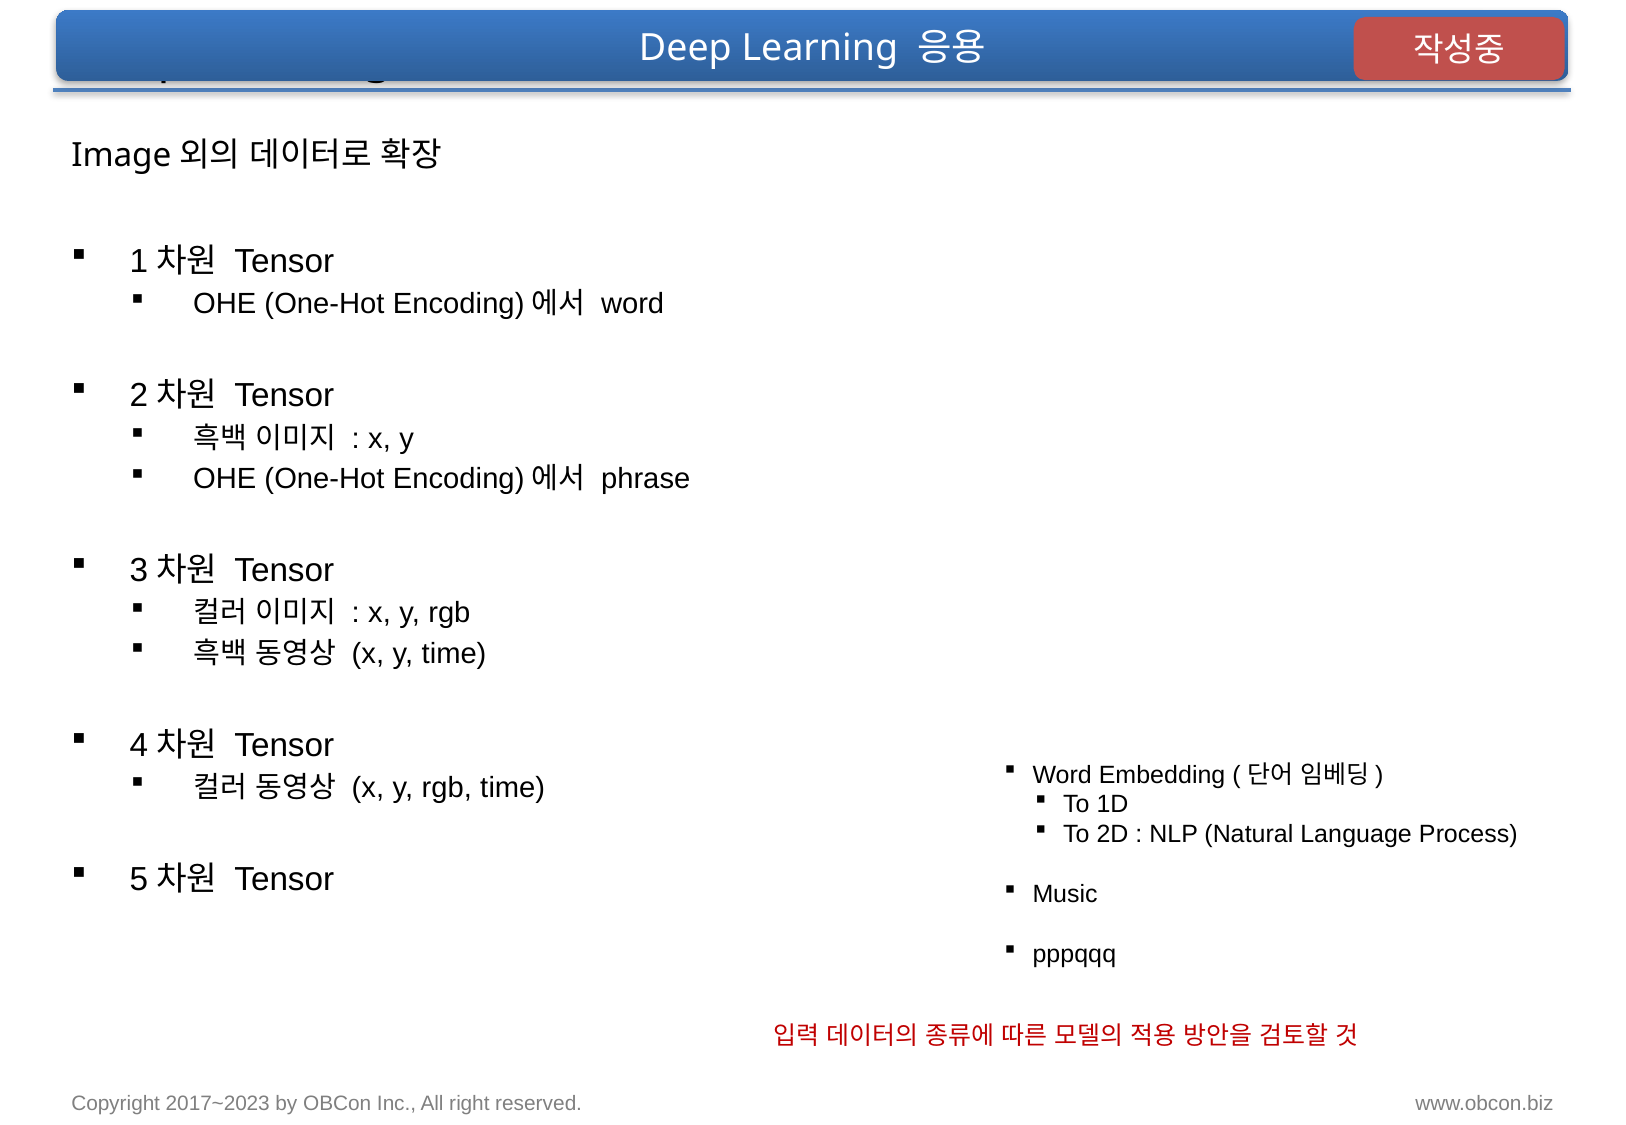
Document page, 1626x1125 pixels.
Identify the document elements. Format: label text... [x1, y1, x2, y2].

text_box 1차원 Tensor OHE (One-Hot Encoding)에서 word 2차원 Tensor 흑백 이미지 : x, y OHE (One-Hot Encoding)에서 phrase 3차원 Tensor 컬러 이미지 : x, y, rgb 흑백 동영상 (x, y, time) 4차원 Tensor 컬러 동영상 (x, y, rgb, time) 5차원 Tensor [56, 231, 1569, 1038]
text_box Deep Learning 응용 [56, 10, 1569, 81]
list Image외의 데이터로 확장 [56, 125, 1569, 181]
text_box 입력 데이터의 종류에 따른 모델의 적용 방안을 검토할 것 [611, 1038, 1522, 1057]
text_box 작성중 [1353, 16, 1565, 81]
